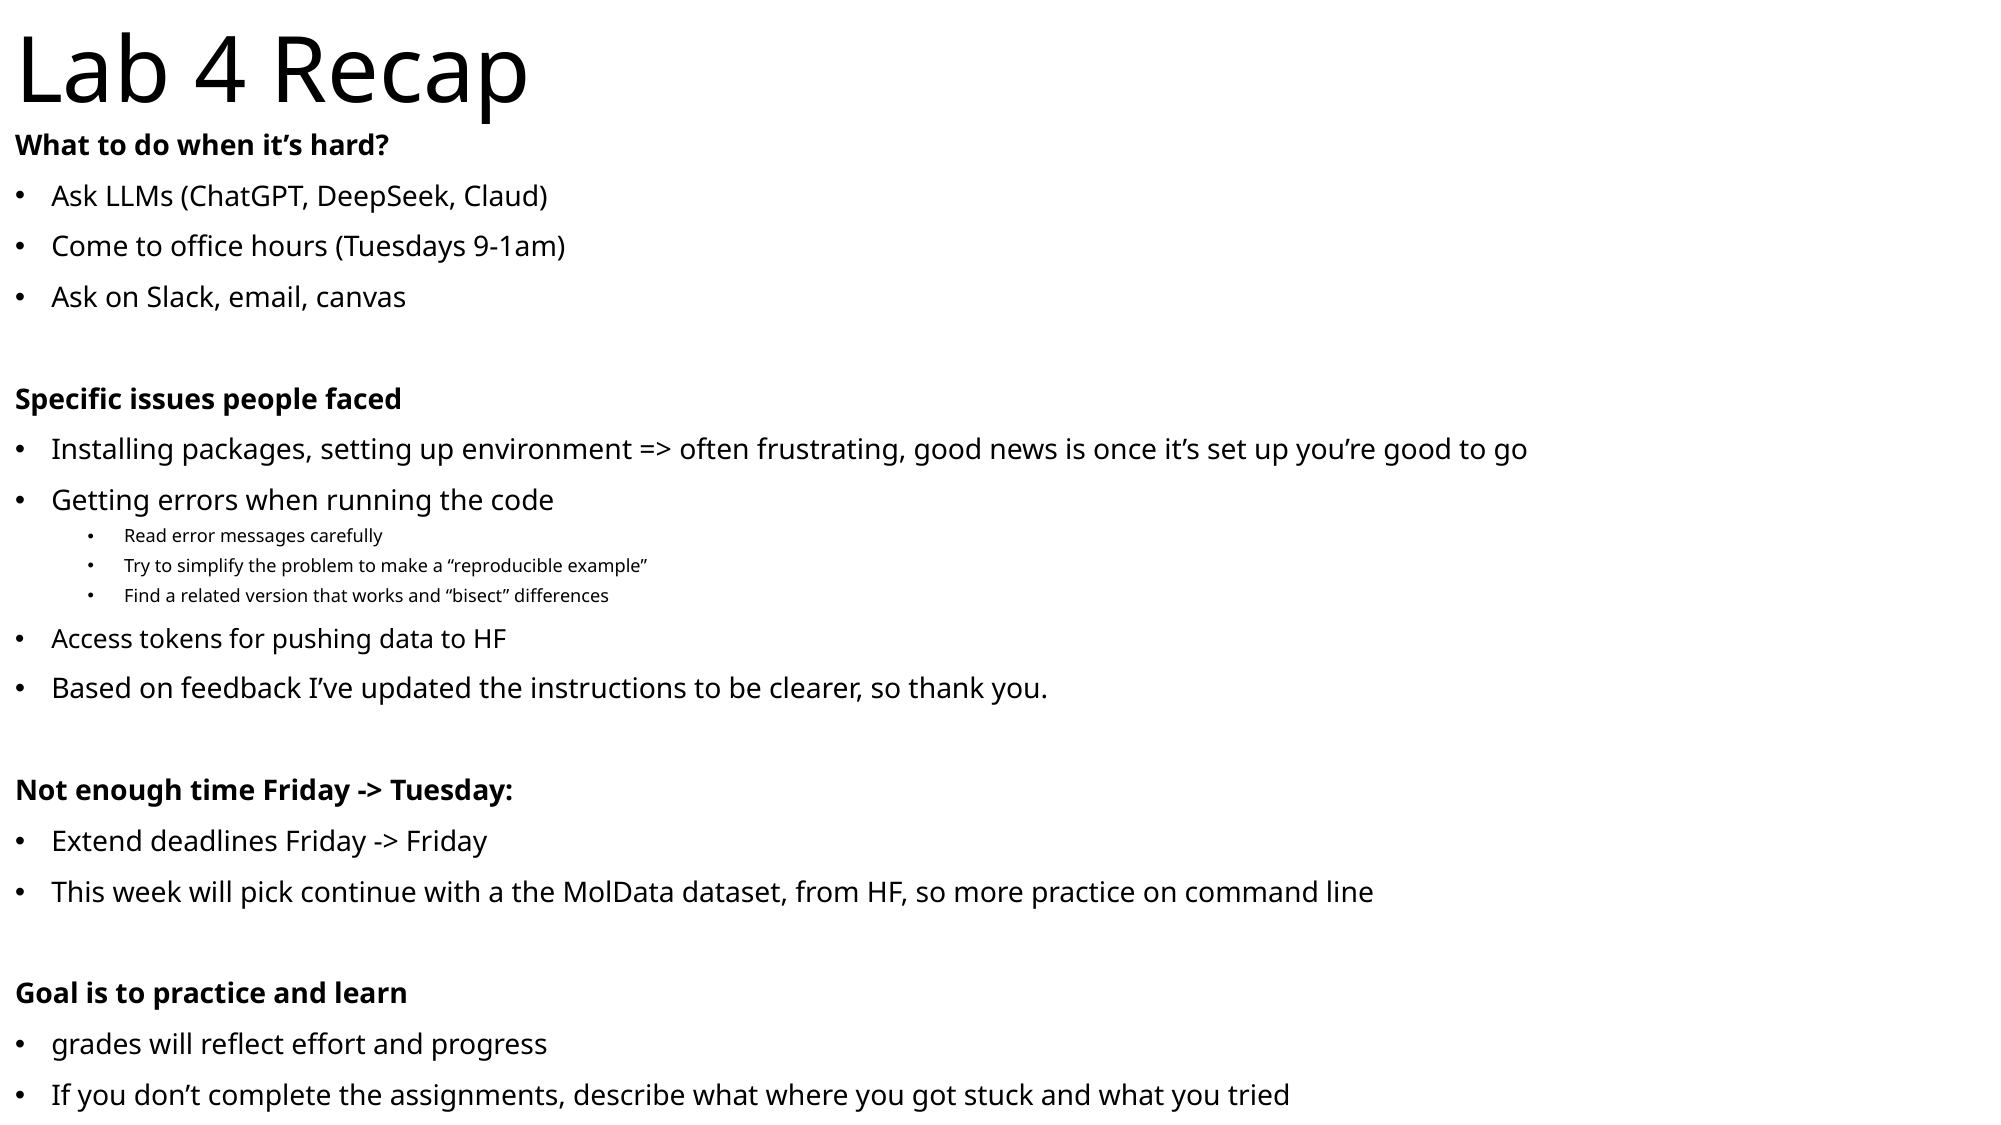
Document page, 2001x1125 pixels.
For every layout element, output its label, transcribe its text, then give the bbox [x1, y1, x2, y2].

title Lab 4 Recap [0, 0, 1725, 123]
list What to do when it’s hard? Ask LLMs (ChatGPT, DeepSeek, Claud) Come to office hours (Tuesdays 9-1am) Ask on Slack, email, canvas Specific issues people faced Installing packages, setting up environment => often frustrating, good news is once it’s set up you’re good to go Getting errors when running the code Read error messages carefully Try to simplify the problem to make a “reproducible example” Find a related version that works and “bisect” differences Access tokens for pushing data to HF Based on feedback I’ve updated the instructions to be clearer, so thank you. Not enough time Friday -> Tuesday: Extend deadlines Friday -> Friday This week will pick continue with a the MolData dataset, from HF, so more practice on command line Goal is to practice and learn grades will reflect effort and progress If you don’t complete the assignments, describe what where you got stuck and what you tried [0, 123, 1725, 1125]
